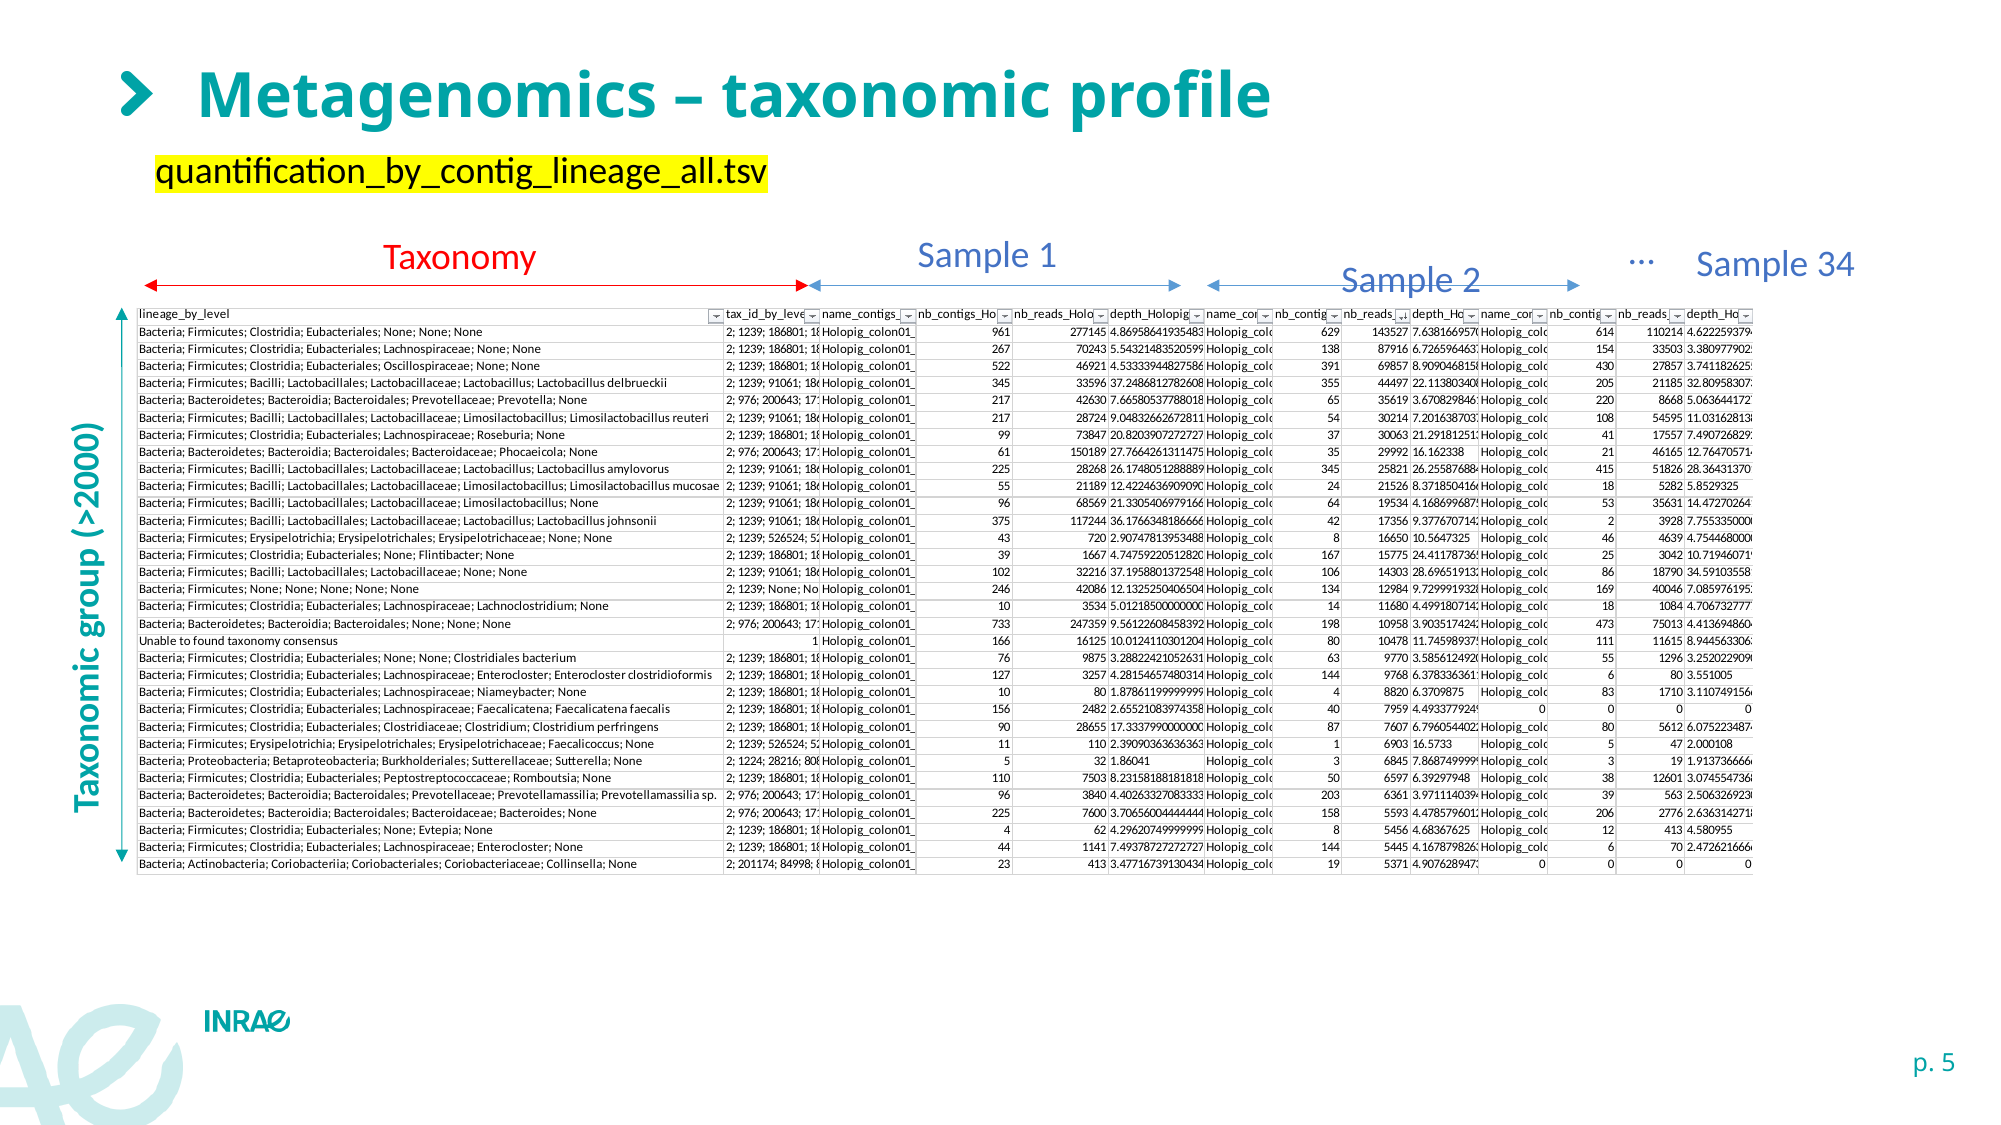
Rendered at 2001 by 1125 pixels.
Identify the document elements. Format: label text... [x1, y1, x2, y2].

picture [0, 996, 329, 1125]
text_box … [1614, 219, 1670, 280]
title Metagenomics – taxonomic profile [121, 24, 1798, 171]
text_box Taxonomy [368, 224, 552, 285]
text_box Sample 1 [902, 222, 1073, 282]
picture [136, 307, 1754, 876]
text_box Sample 2 [1326, 247, 1497, 285]
text_box Taxonomic group (>2000) [53, 406, 114, 829]
text_box Sample 34 [1681, 231, 1871, 292]
picture [121, 71, 154, 116]
text_box quantification_by_contig_lineage_all.tsv [140, 138, 783, 199]
text_box Sample 2 [1326, 286, 1497, 307]
